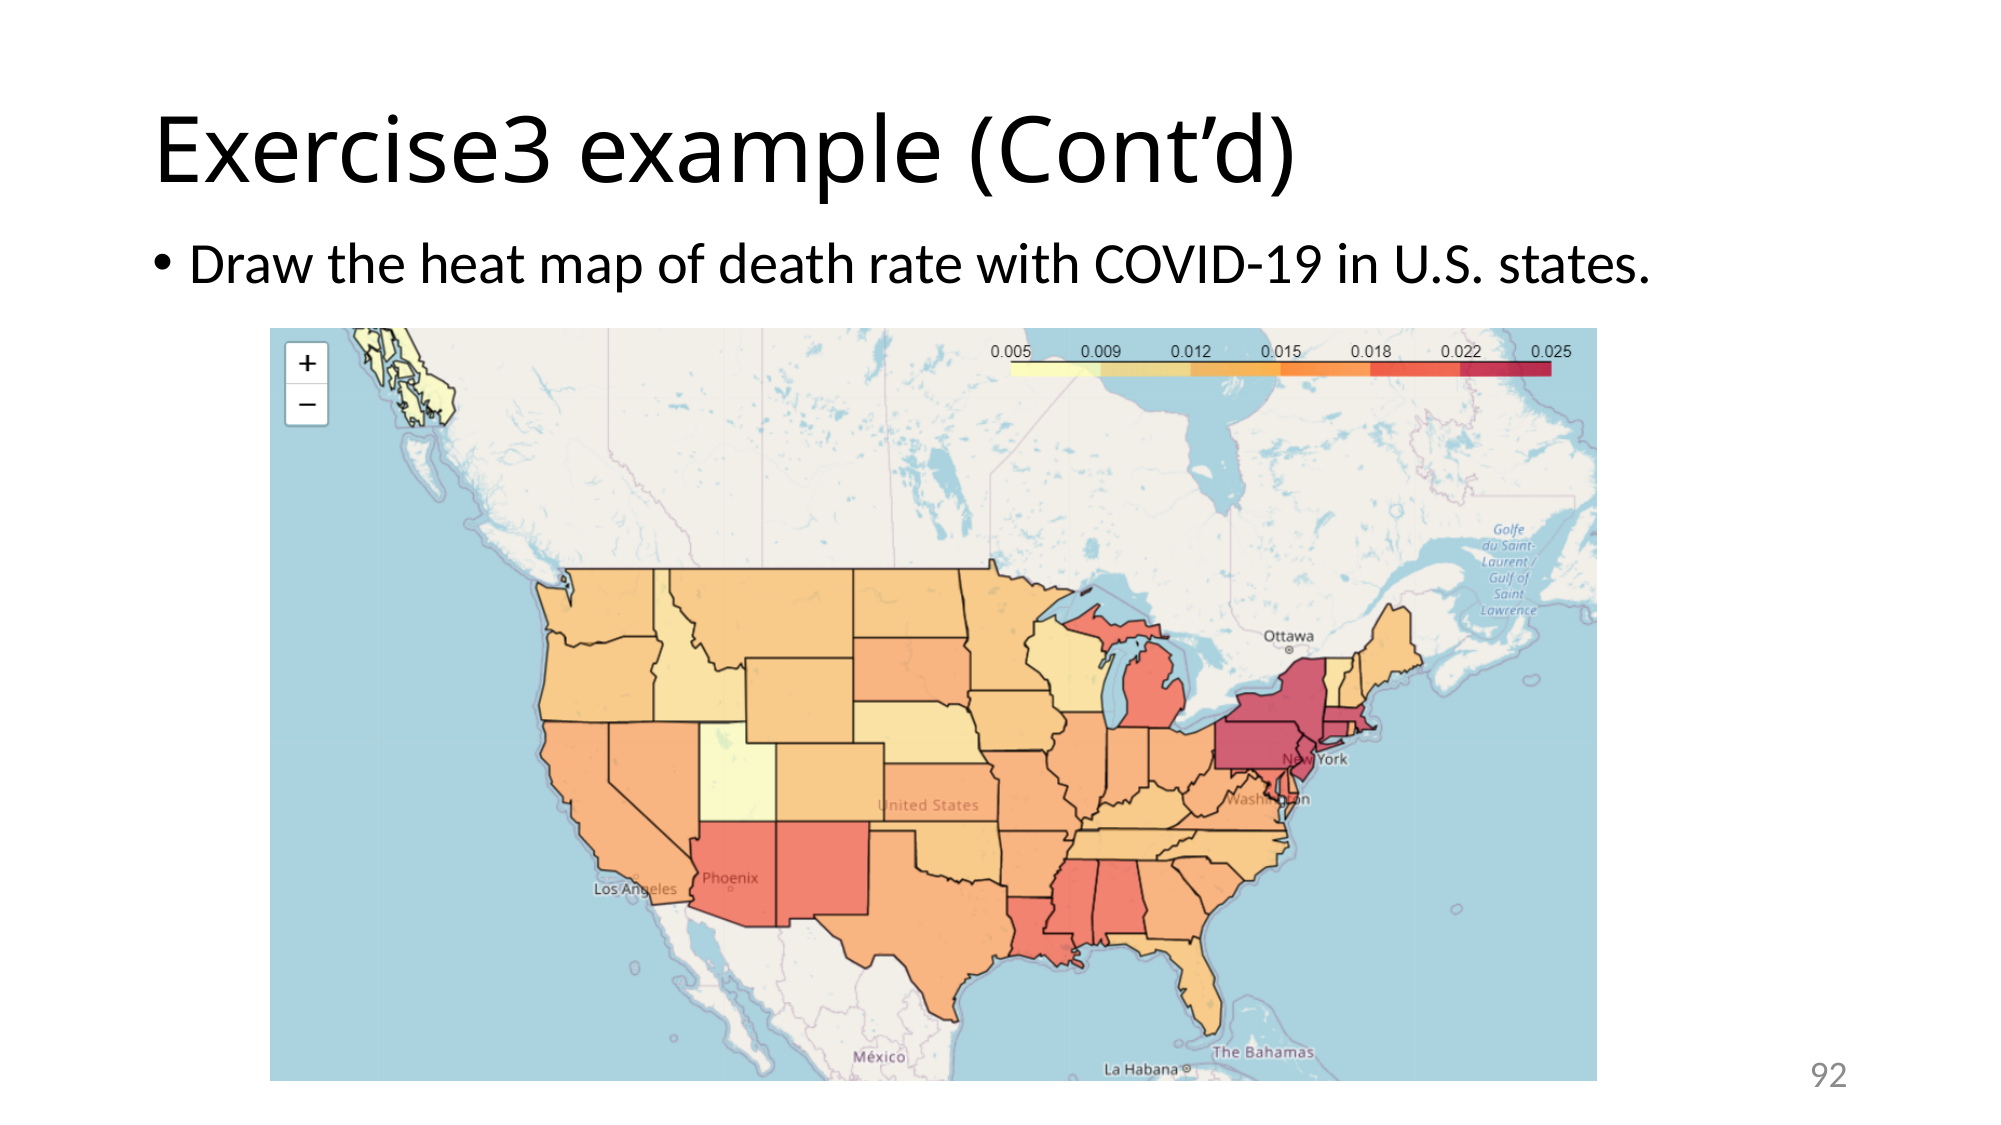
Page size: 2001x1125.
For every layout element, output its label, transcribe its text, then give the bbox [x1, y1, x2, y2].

slide_number 92 [1412, 1042, 1863, 1103]
picture [270, 328, 1597, 1081]
title Exercise3 example (Cont’d) [137, 44, 1863, 225]
list Draw the heat map of death rate with COVID-19 in U.S. states. [137, 225, 1863, 940]
